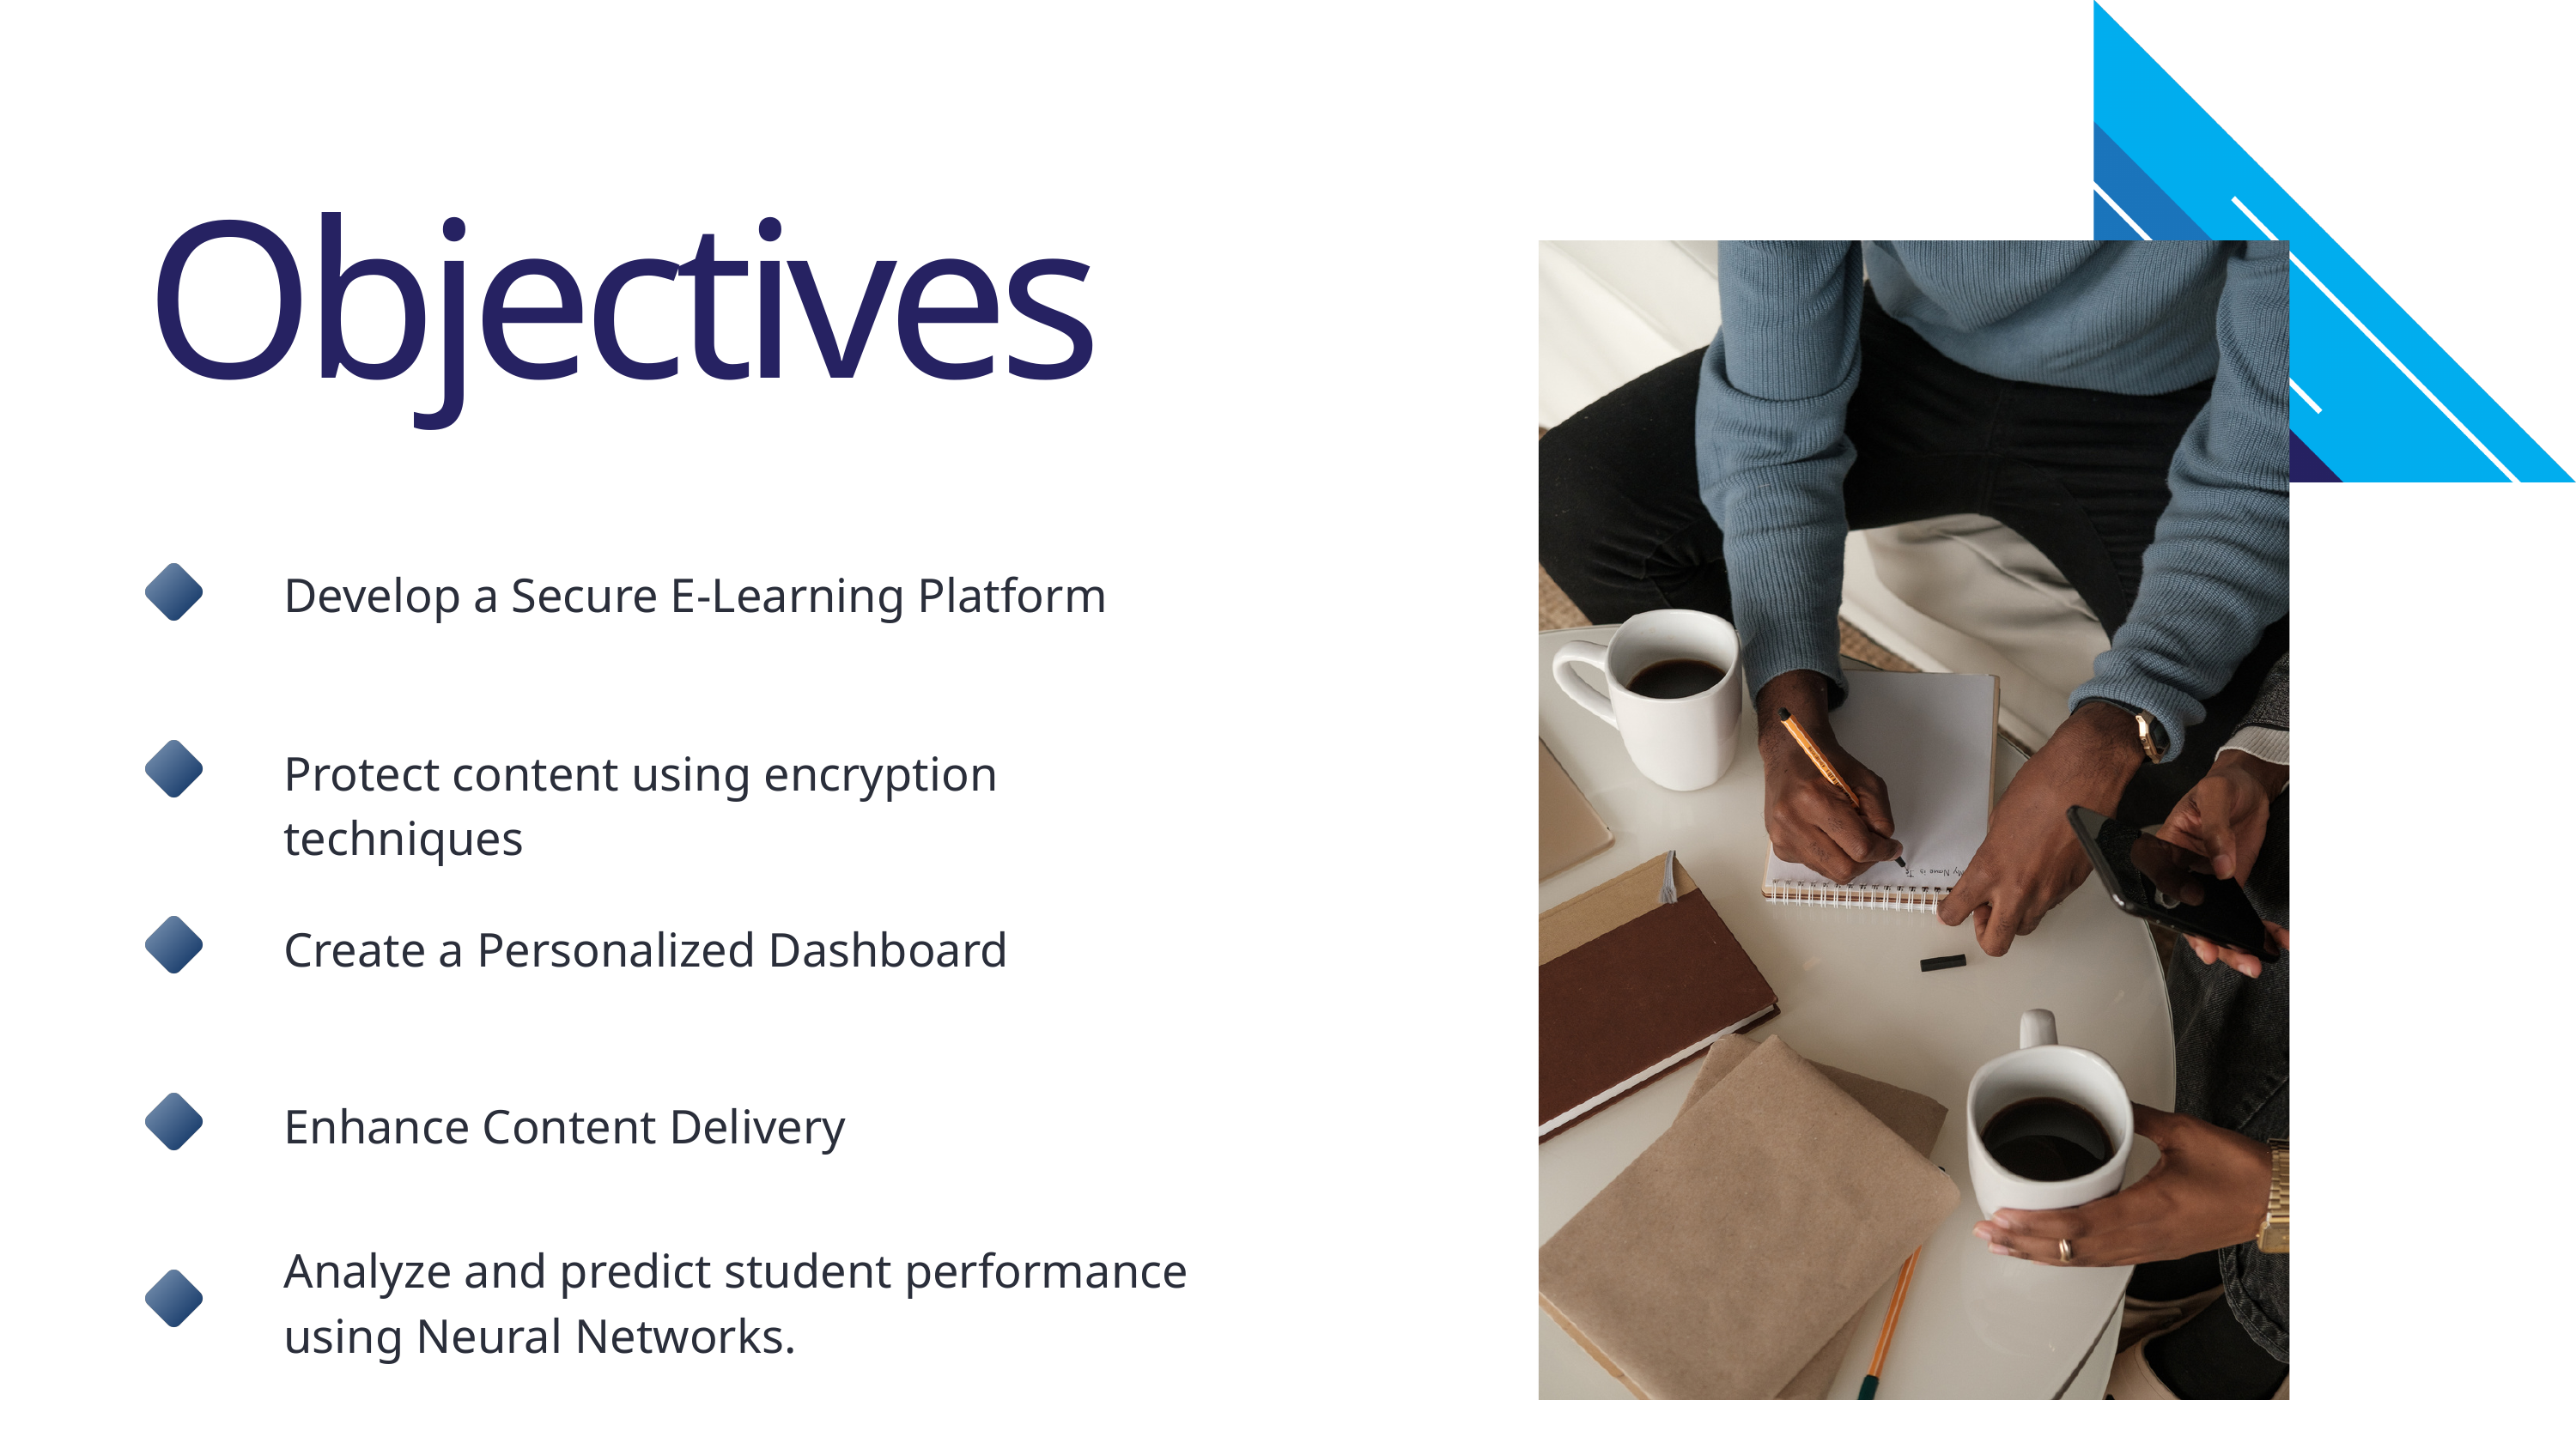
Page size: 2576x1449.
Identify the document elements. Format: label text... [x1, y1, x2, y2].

text_box [2093, 0, 2576, 482]
text_box Objectives [144, 253, 1204, 422]
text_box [144, 562, 1207, 1359]
text_box [1538, 240, 2290, 1400]
